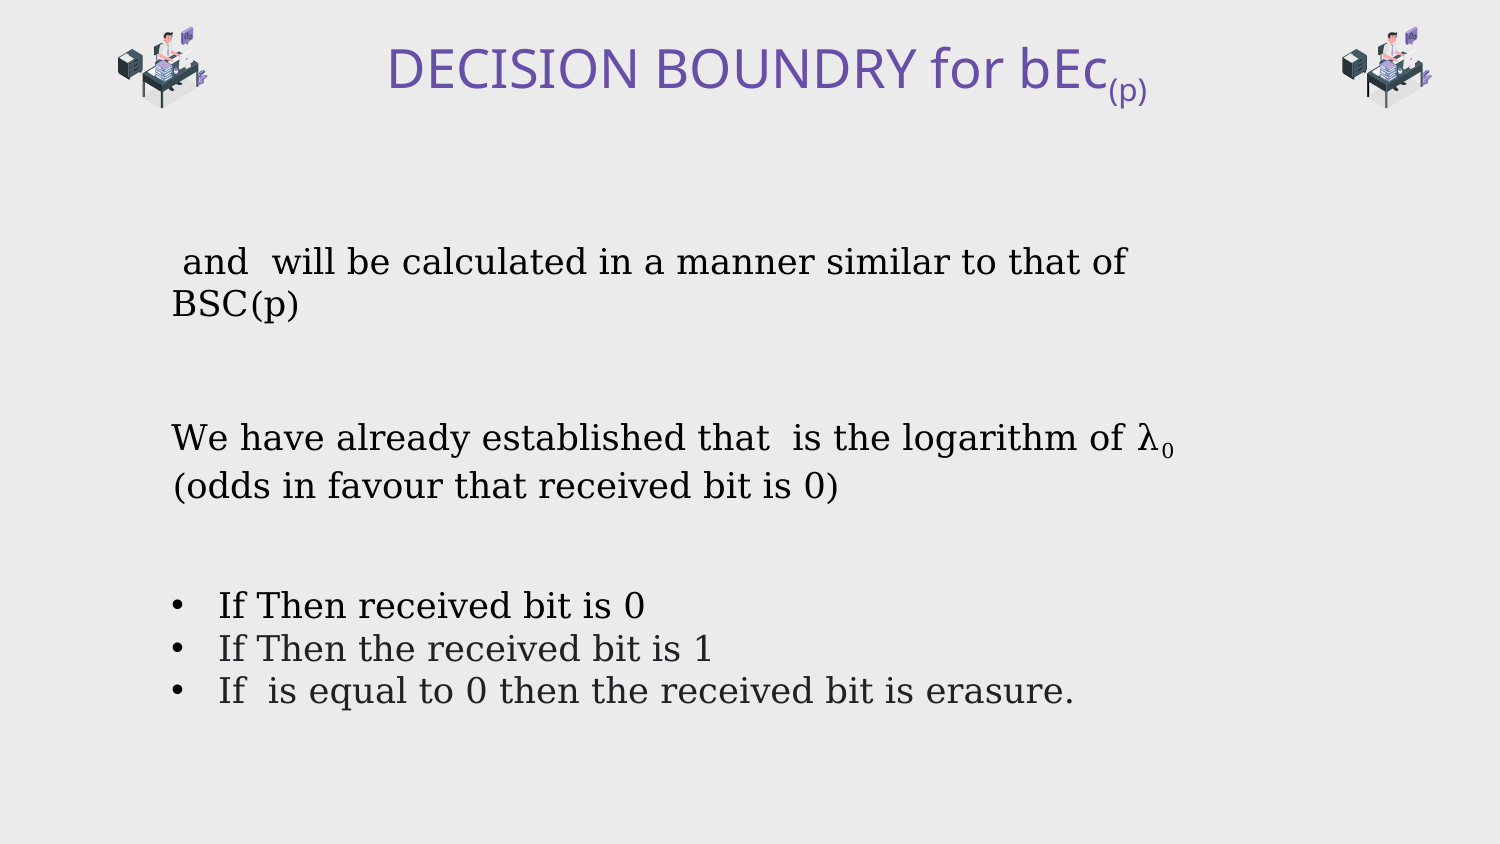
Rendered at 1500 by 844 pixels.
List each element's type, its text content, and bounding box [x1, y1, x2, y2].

title DECISION BOUNDRY for bEc(p) [107, 19, 1427, 117]
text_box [117, 26, 209, 110]
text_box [1342, 26, 1433, 110]
